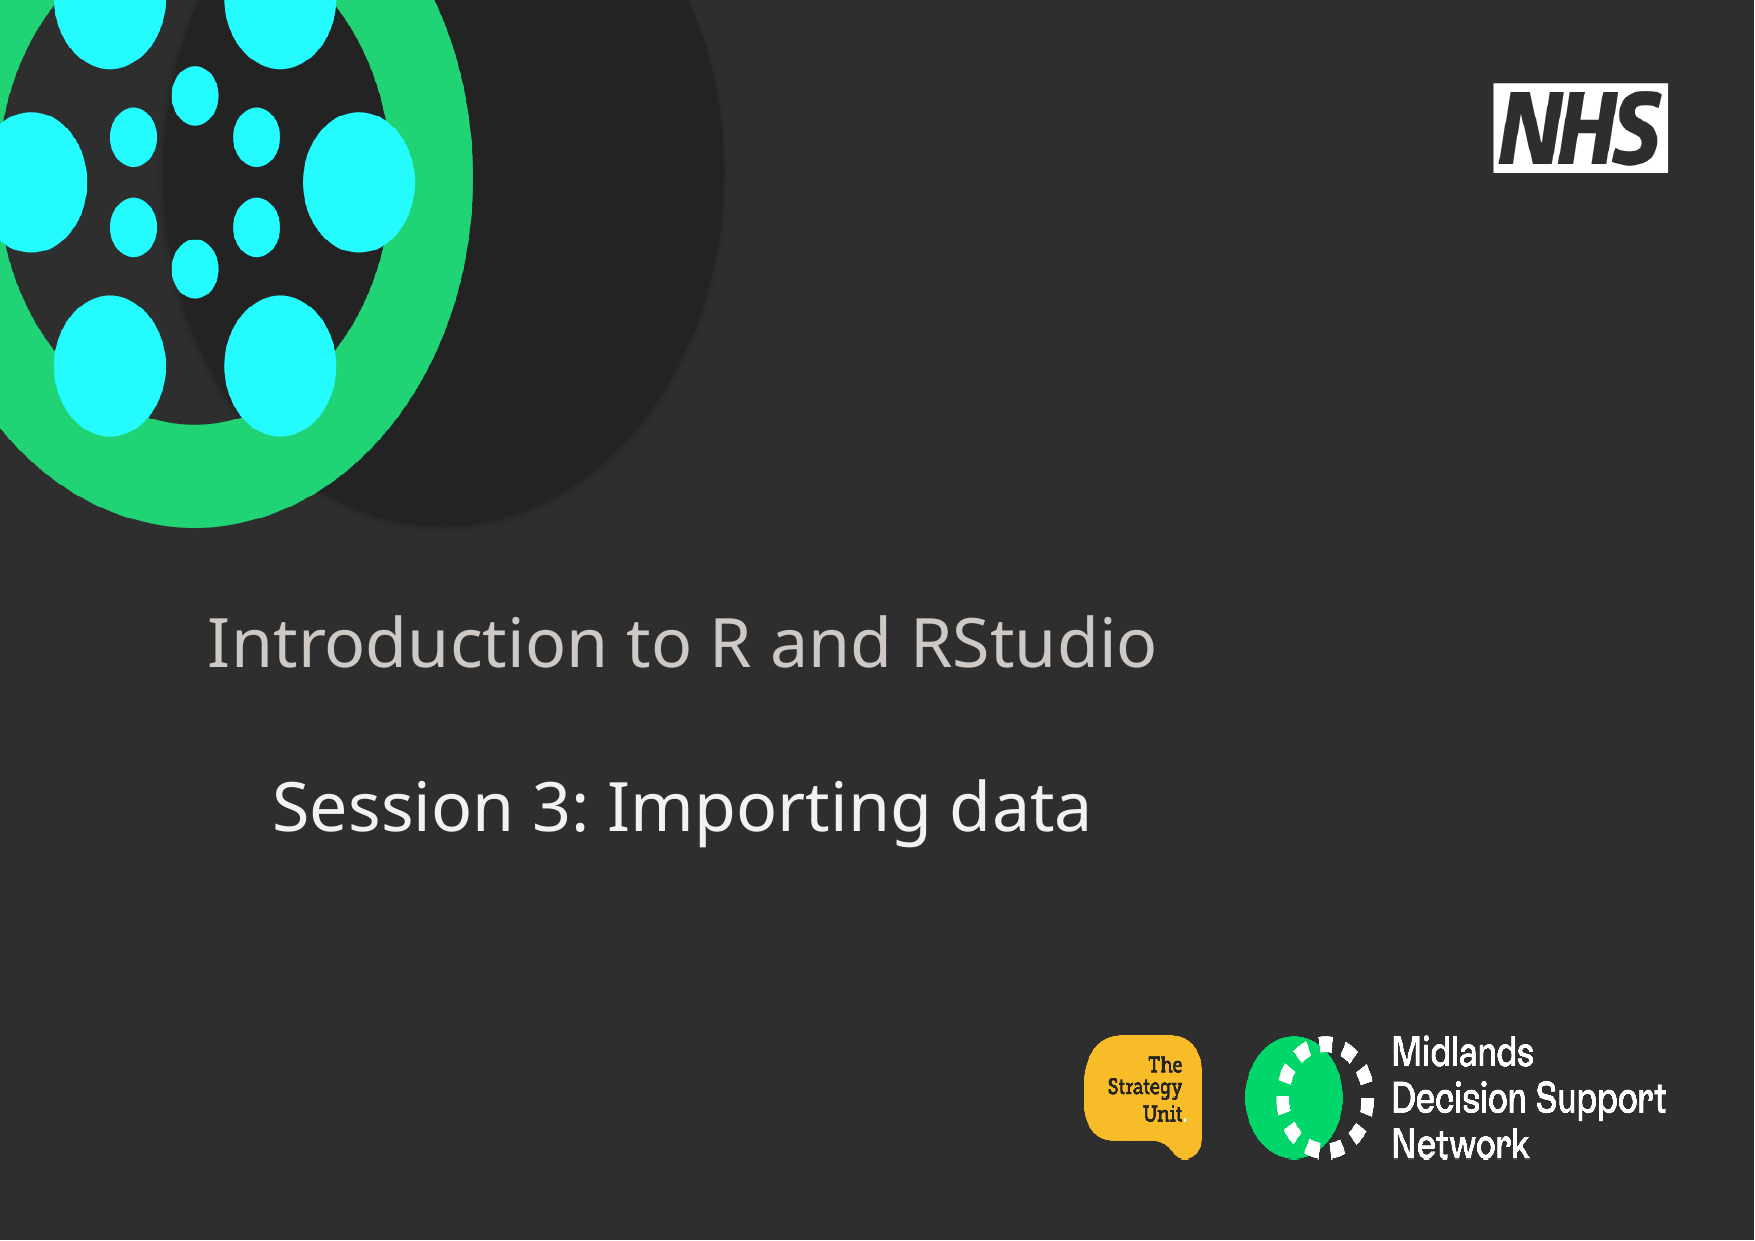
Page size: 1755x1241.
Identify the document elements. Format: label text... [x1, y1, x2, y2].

picture [0, 0, 475, 530]
picture [1493, 83, 1669, 173]
picture [1245, 1035, 1666, 1160]
title Introduction to R and RStudio Session 3: Importing data [87, 529, 1279, 915]
picture [1084, 1035, 1202, 1160]
